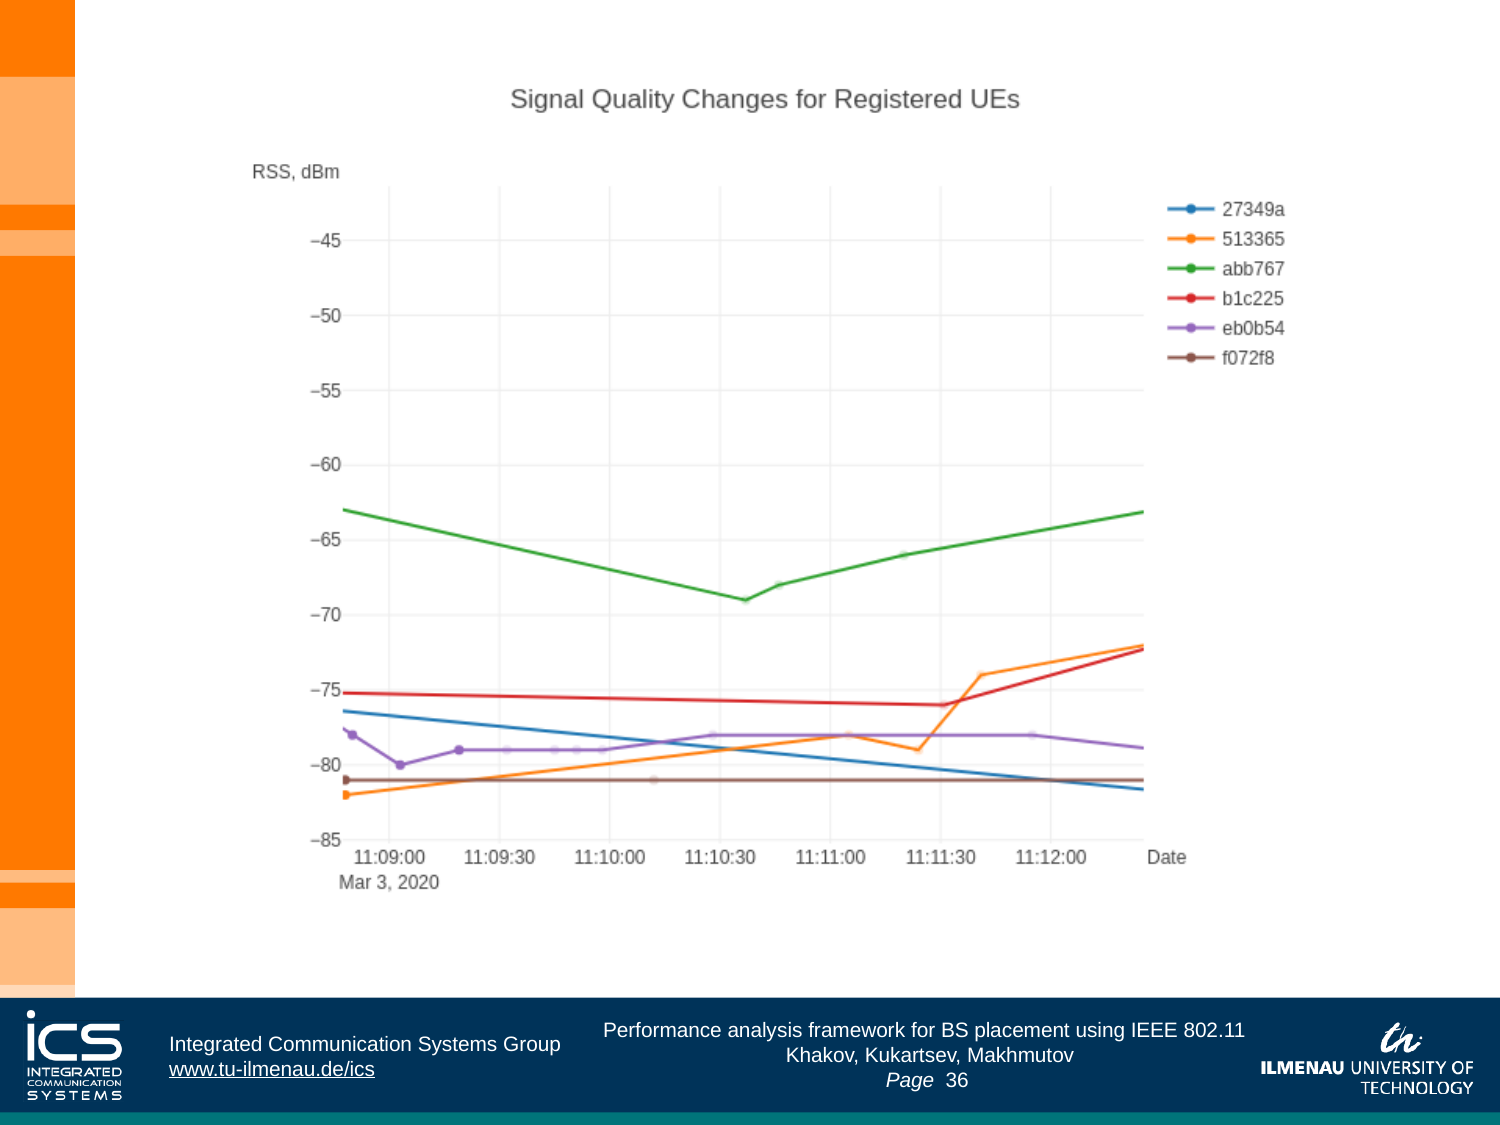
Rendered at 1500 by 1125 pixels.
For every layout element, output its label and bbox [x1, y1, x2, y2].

picture [23, 1009, 124, 1102]
picture [1261, 1022, 1474, 1094]
picture [218, 30, 1313, 969]
